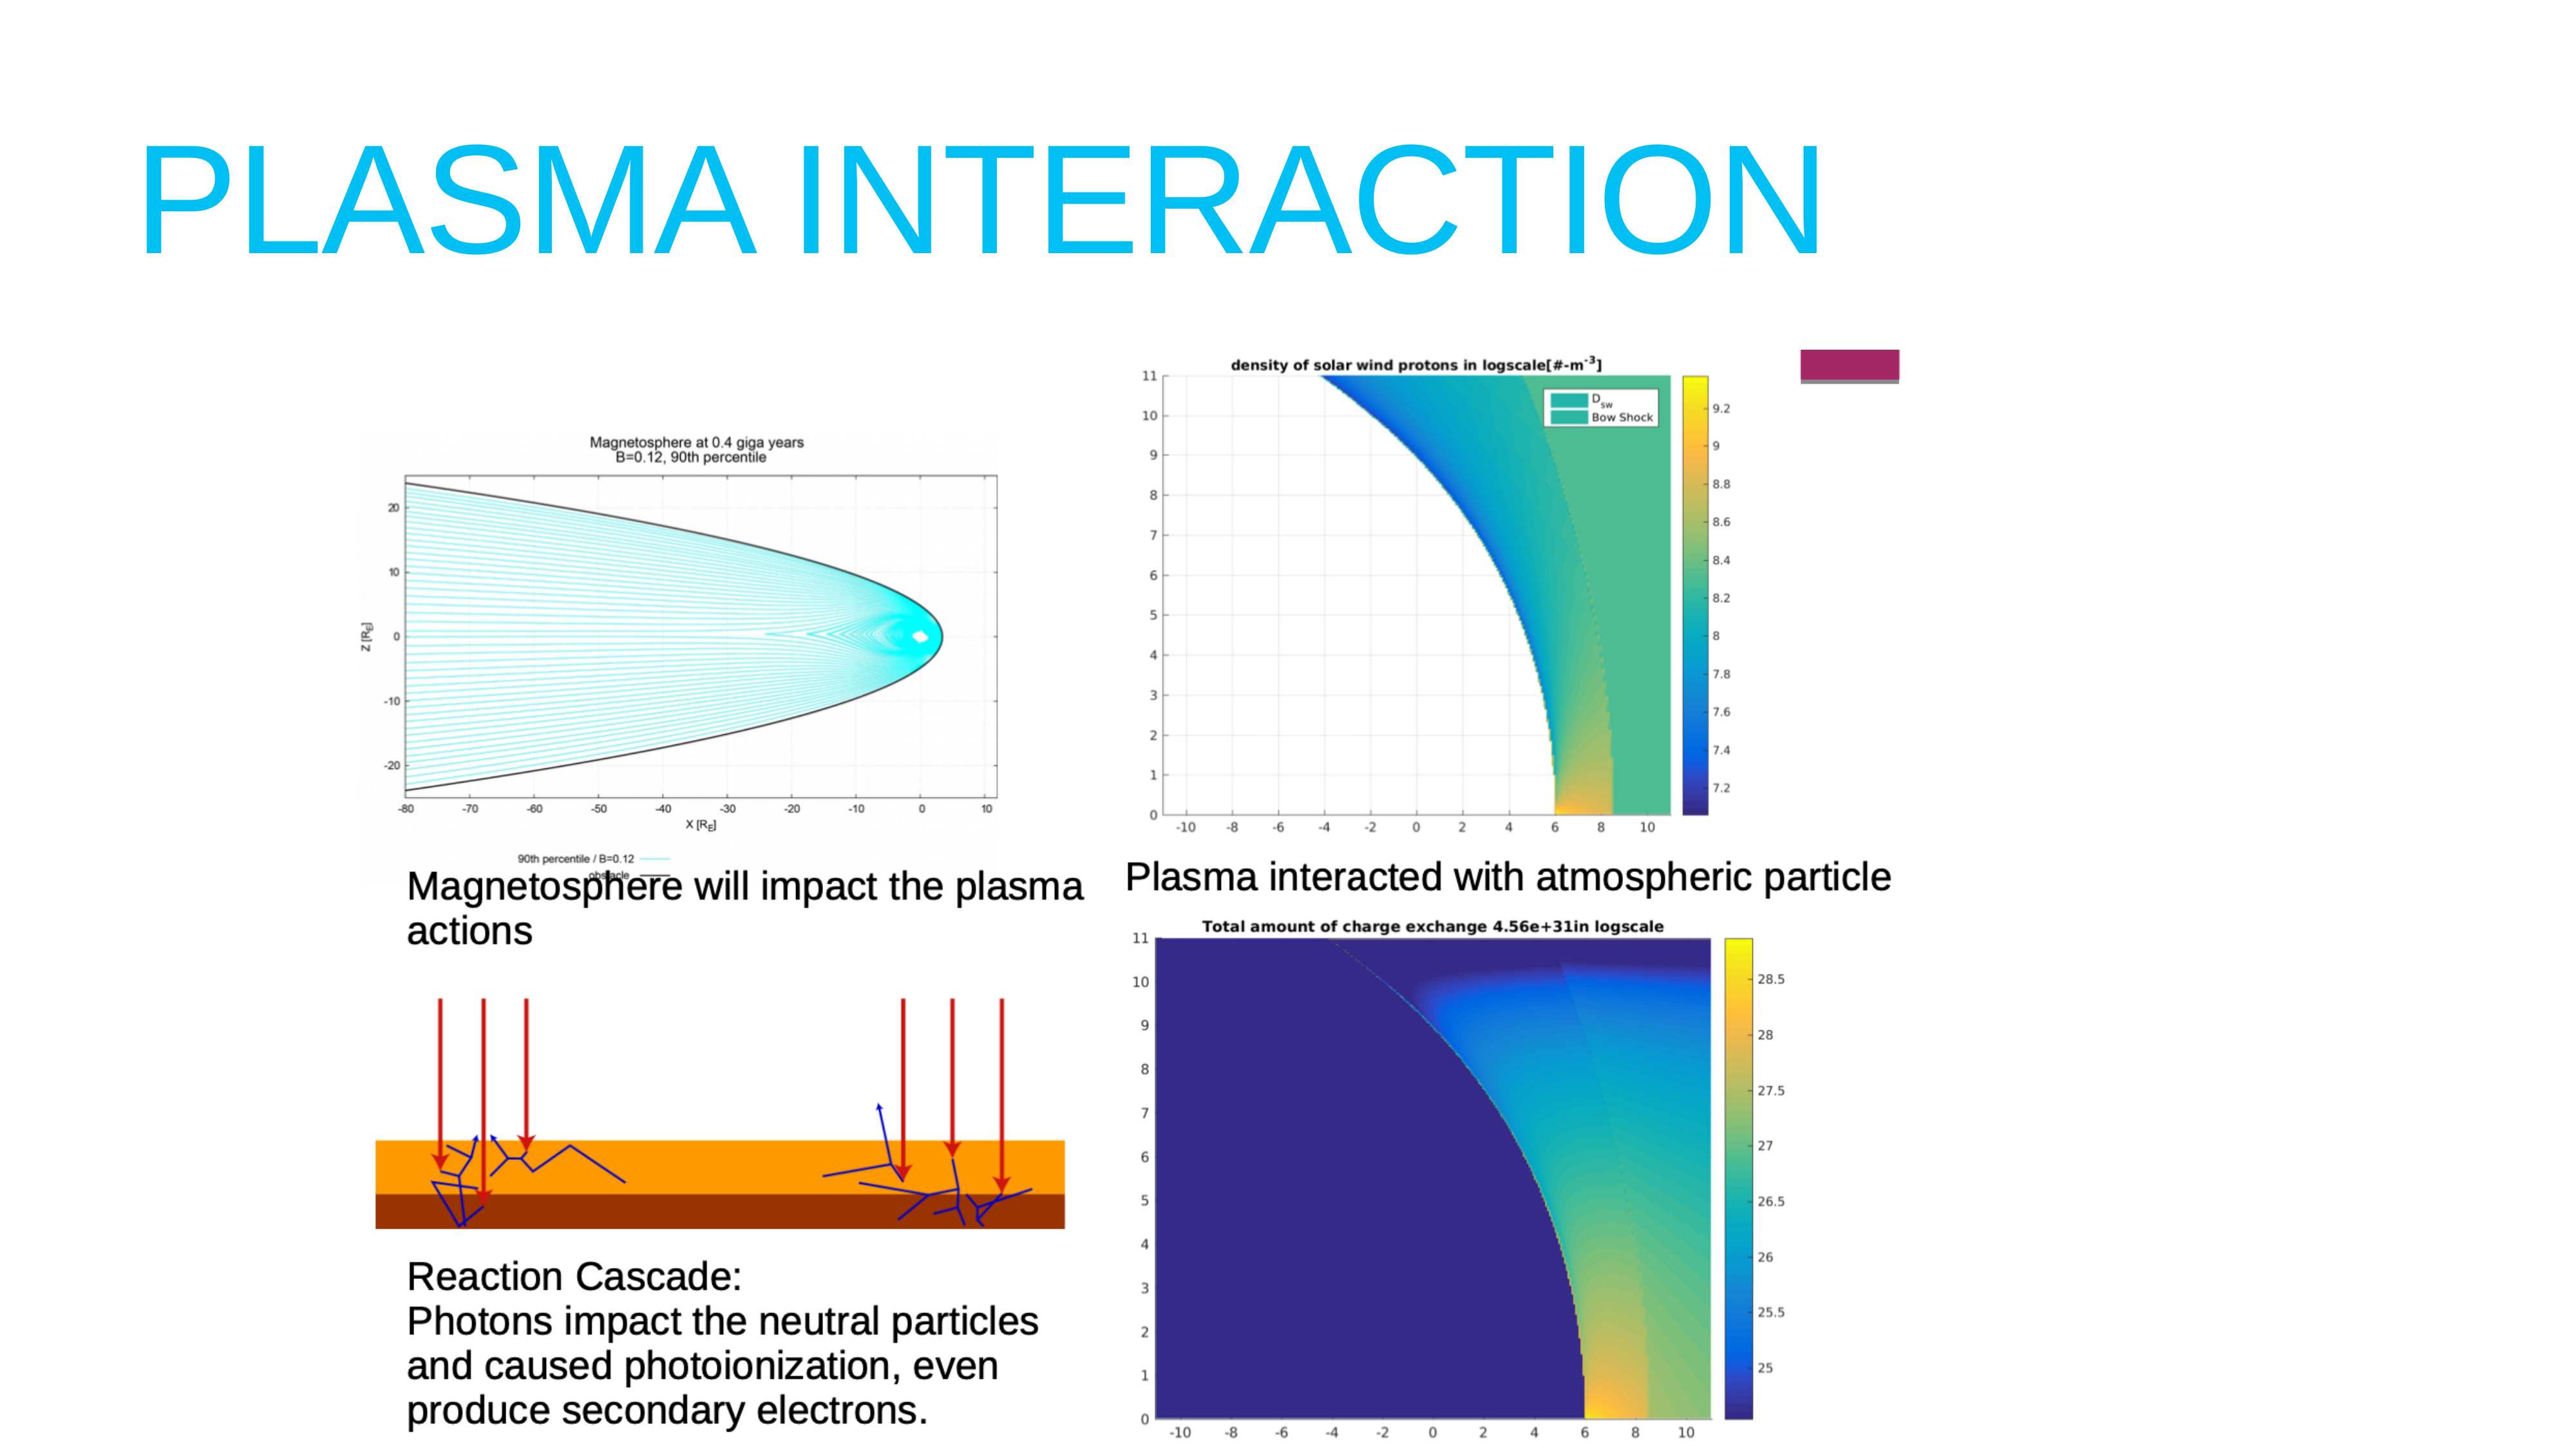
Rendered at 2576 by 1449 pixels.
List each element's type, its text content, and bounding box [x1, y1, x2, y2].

picture [332, 349, 2014, 1449]
title Plasma interaction [128, 128, 2448, 372]
